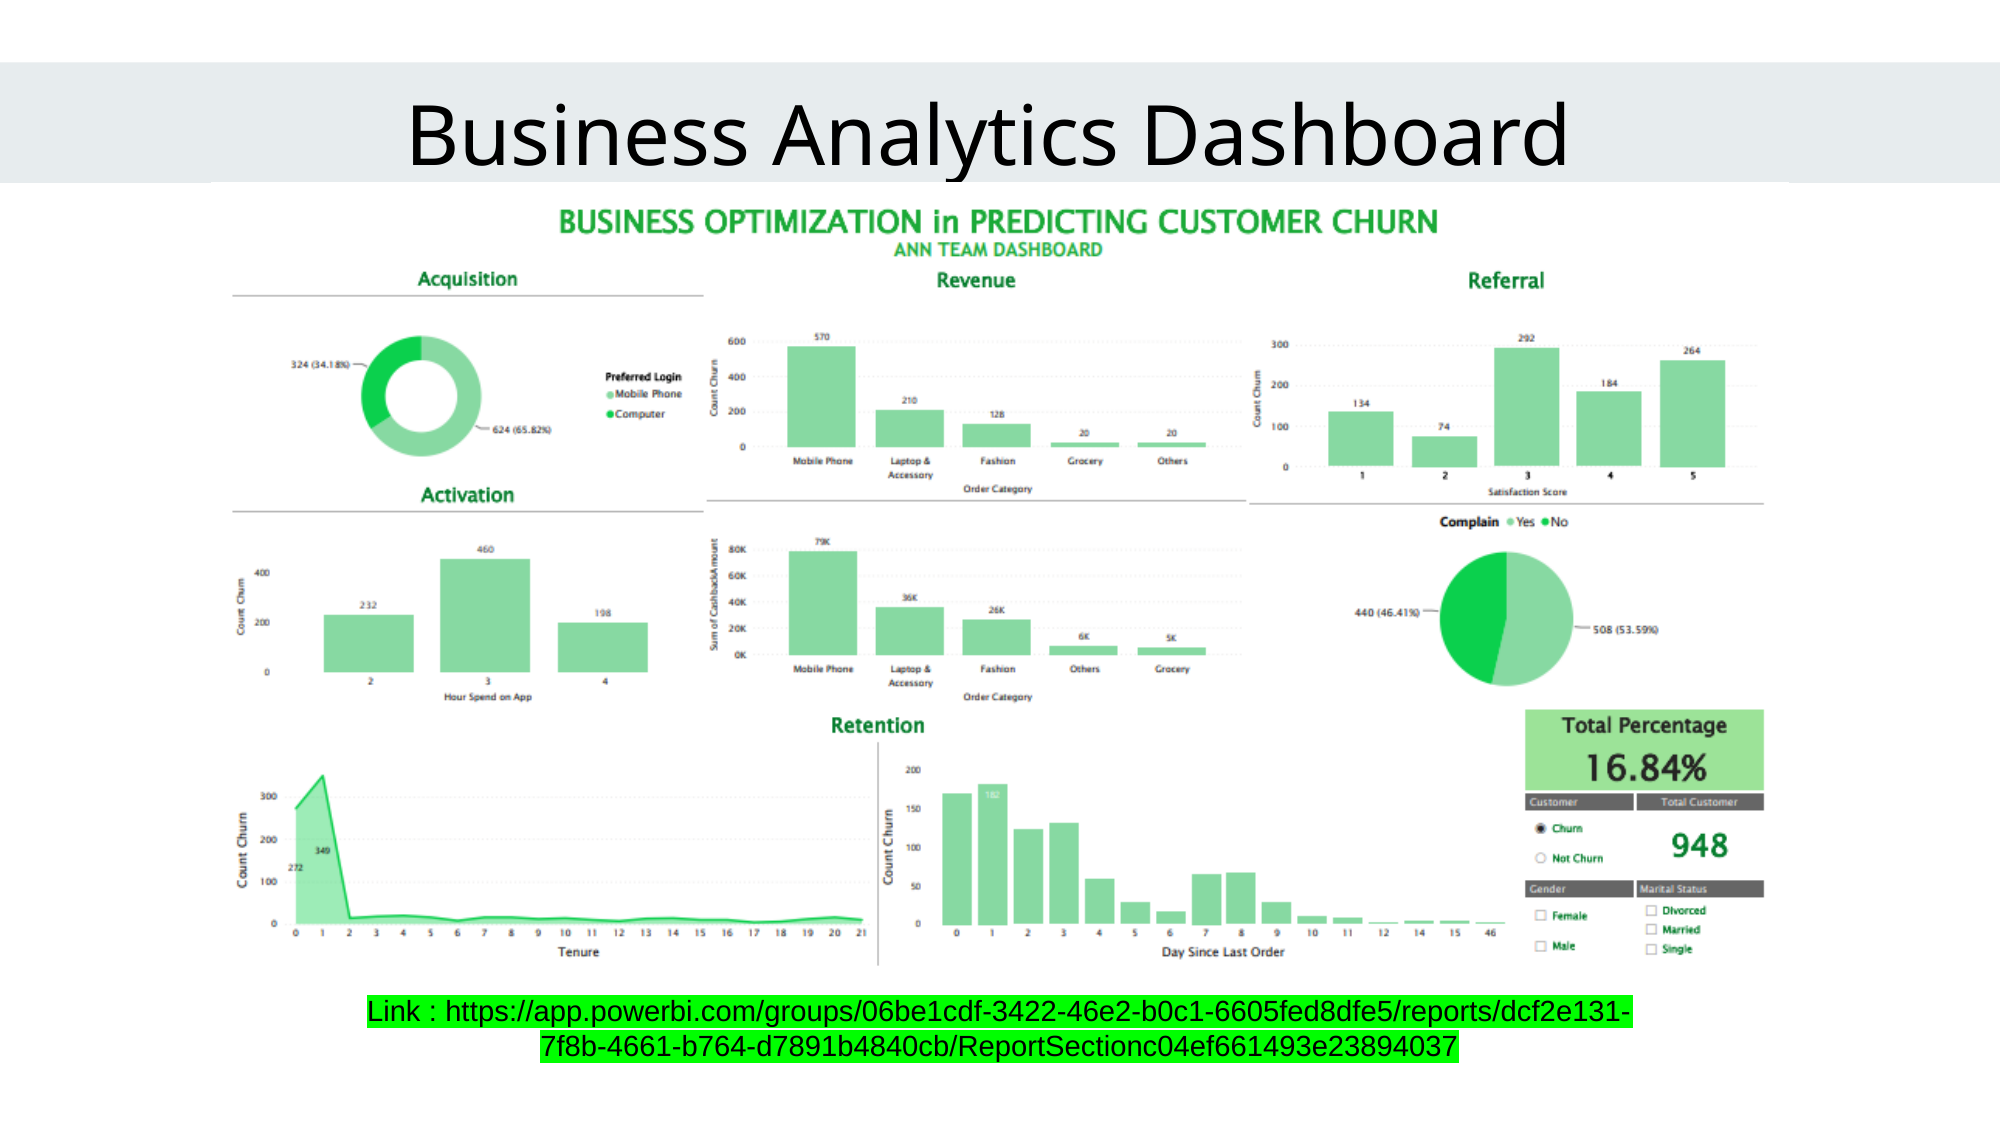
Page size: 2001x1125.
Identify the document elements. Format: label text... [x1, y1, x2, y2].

text_box Business Analytics Dashboard [0, 62, 2000, 183]
text_box Link : https://app.powerbi.com/groups/06be1cdf-3422-46e2-b0c1-6605fed8dfe5/reports/dcf2e131-7f8b-4661-b764-d7891b4840cb/ReportSectionc04ef661493e23894037 [324, 1005, 1675, 1070]
picture [210, 182, 1790, 997]
